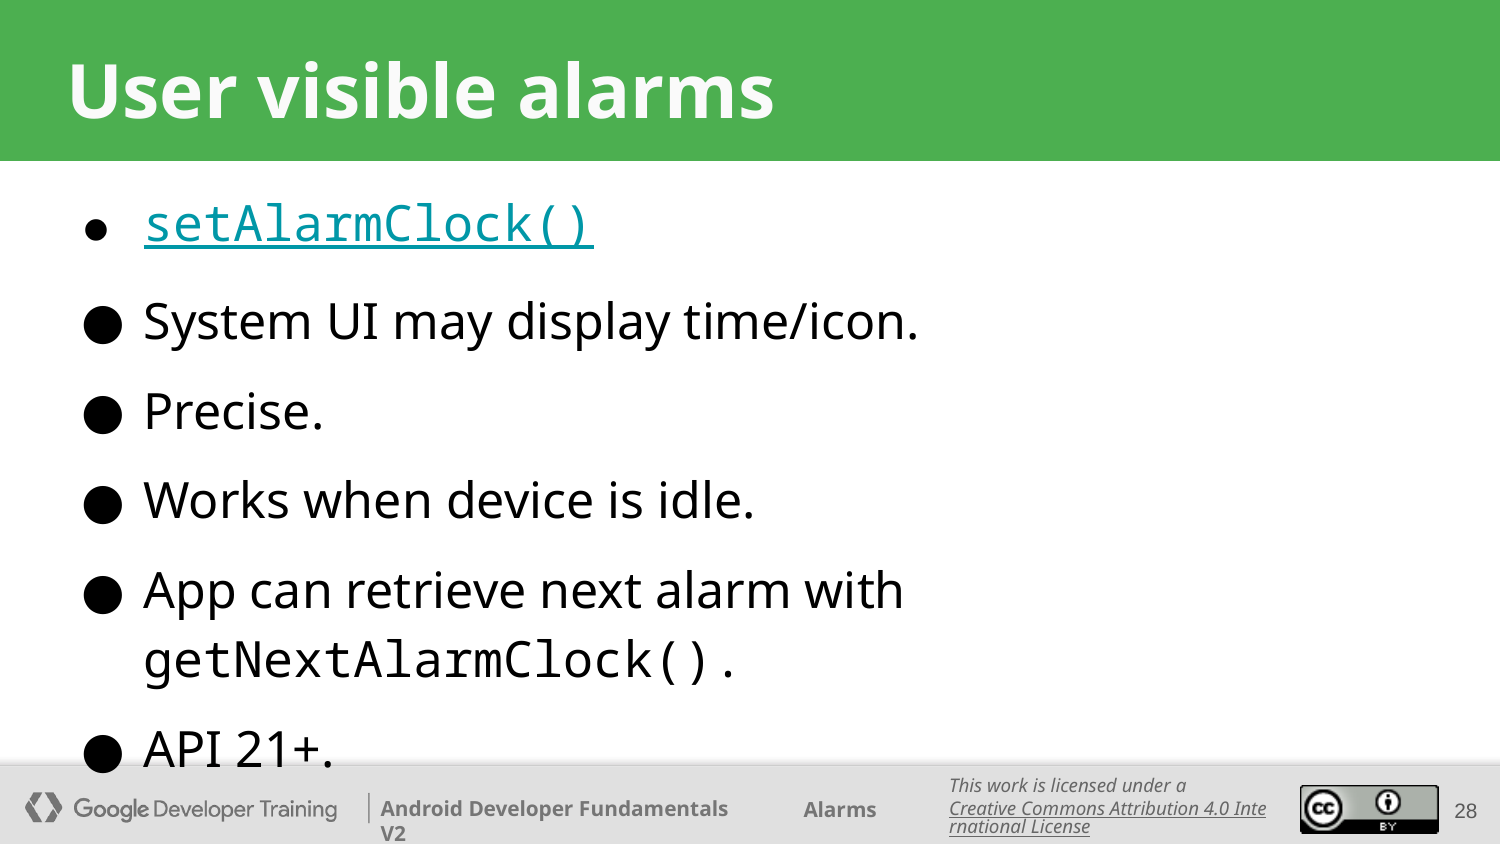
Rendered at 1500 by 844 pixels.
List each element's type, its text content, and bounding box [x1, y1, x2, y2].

title User visible alarms [51, 28, 1449, 122]
slide_number ‹#› [1402, 777, 1493, 842]
list setAlarmClock() System UI may display time/icon. Precise. Works when device is idle. App can retrieve next alarm with getNextAlarmClock(). API 21+. [53, 166, 1467, 713]
picture [0, 161, 1500, 844]
